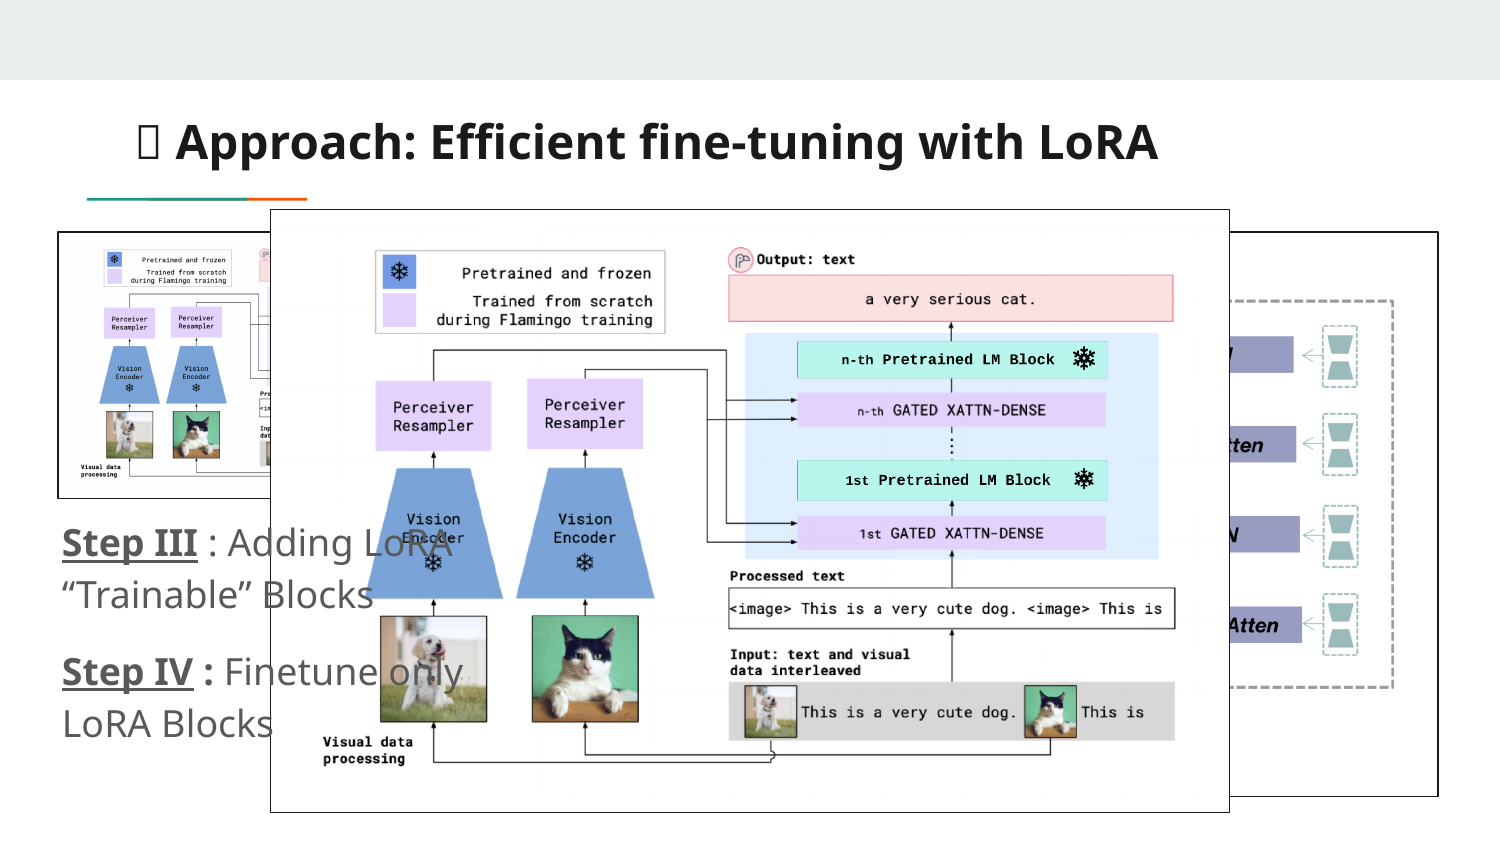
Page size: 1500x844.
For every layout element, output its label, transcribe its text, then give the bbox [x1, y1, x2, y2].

title 🦩 Approach: Efficient fine-tuning with LoRA [119, 97, 1381, 186]
list Step III : Adding LoRA “Trainable” Blocks Step IV : Finetune only LoRA Blocks [46, 497, 528, 825]
picture [58, 210, 1438, 813]
